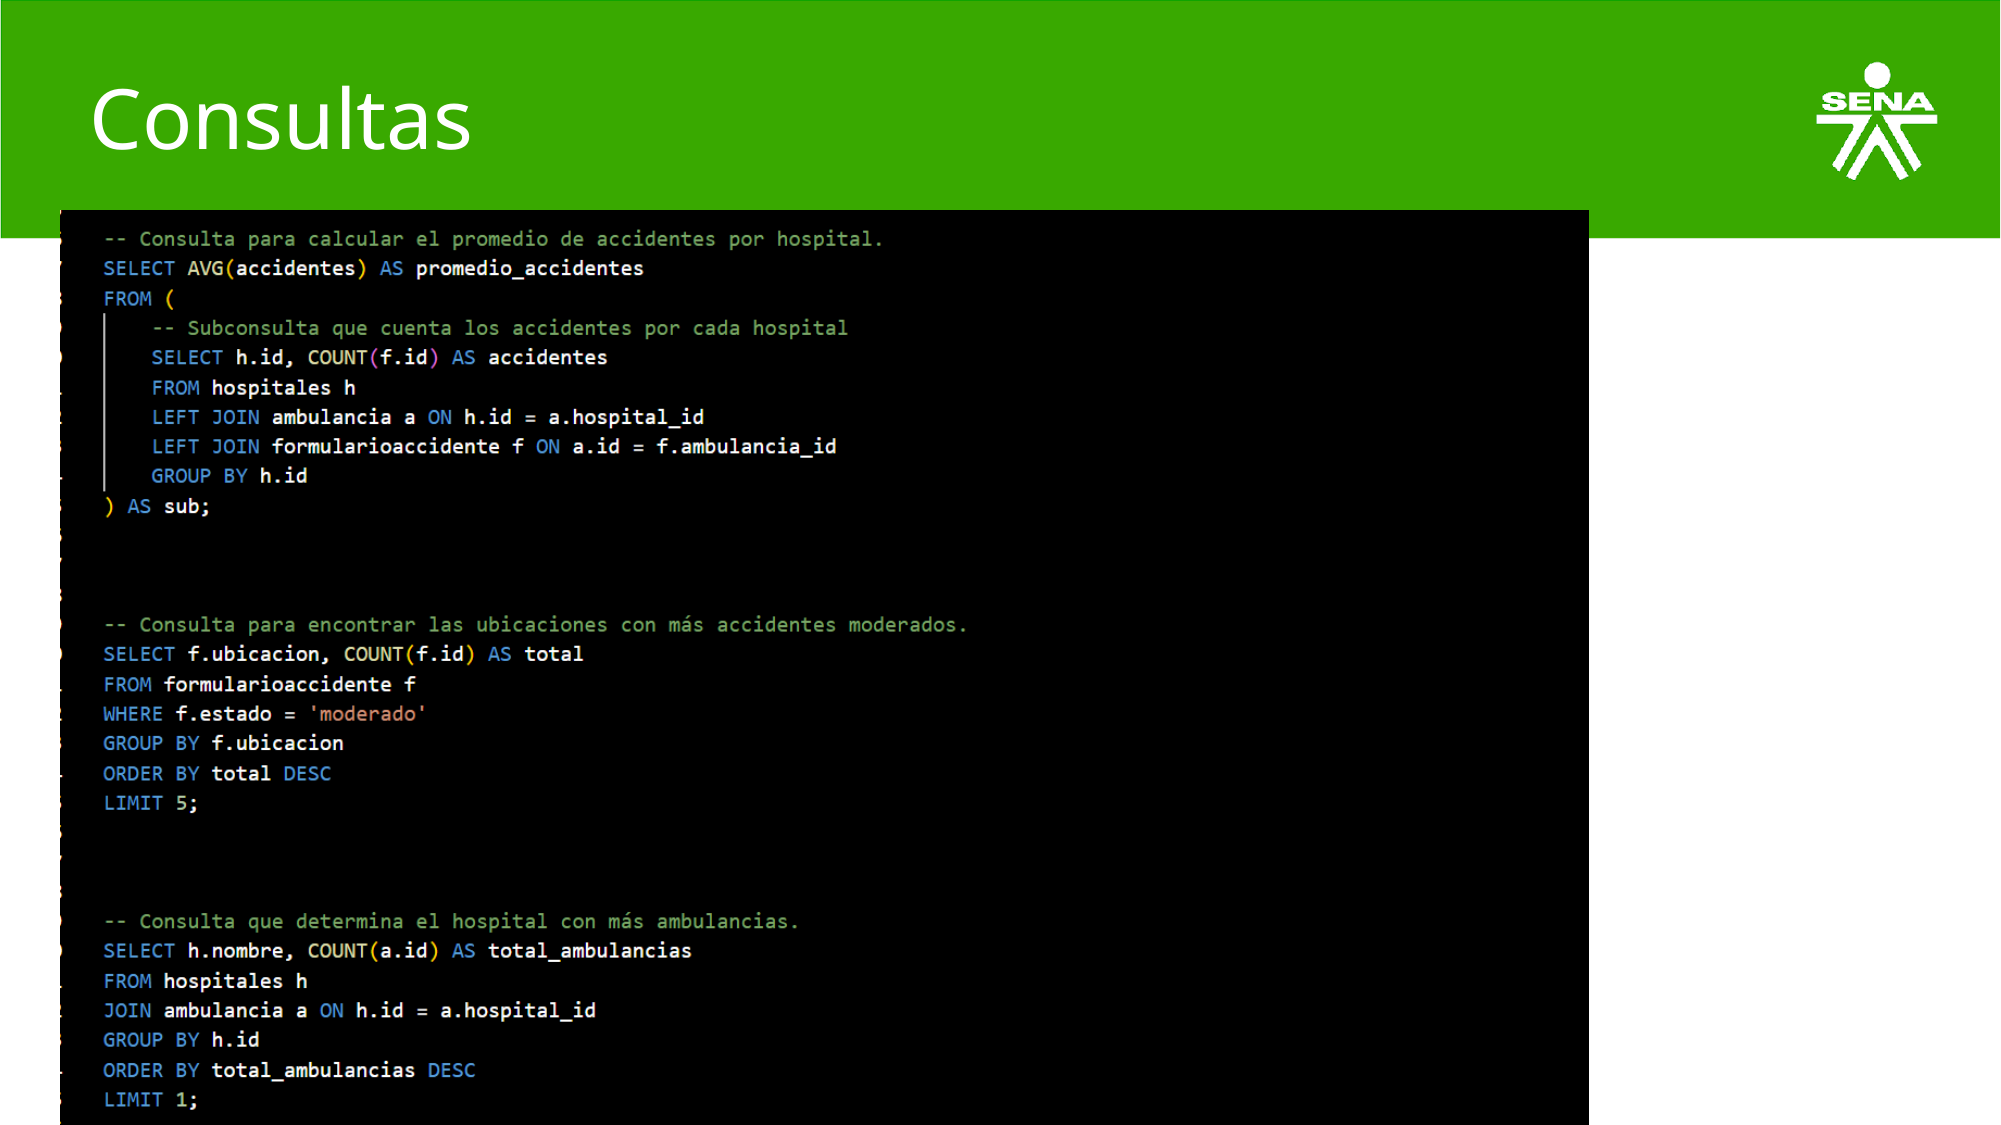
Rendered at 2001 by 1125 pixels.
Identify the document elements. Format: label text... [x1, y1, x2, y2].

title Consultas [74, 54, 1758, 192]
picture [0, 0, 2001, 1125]
